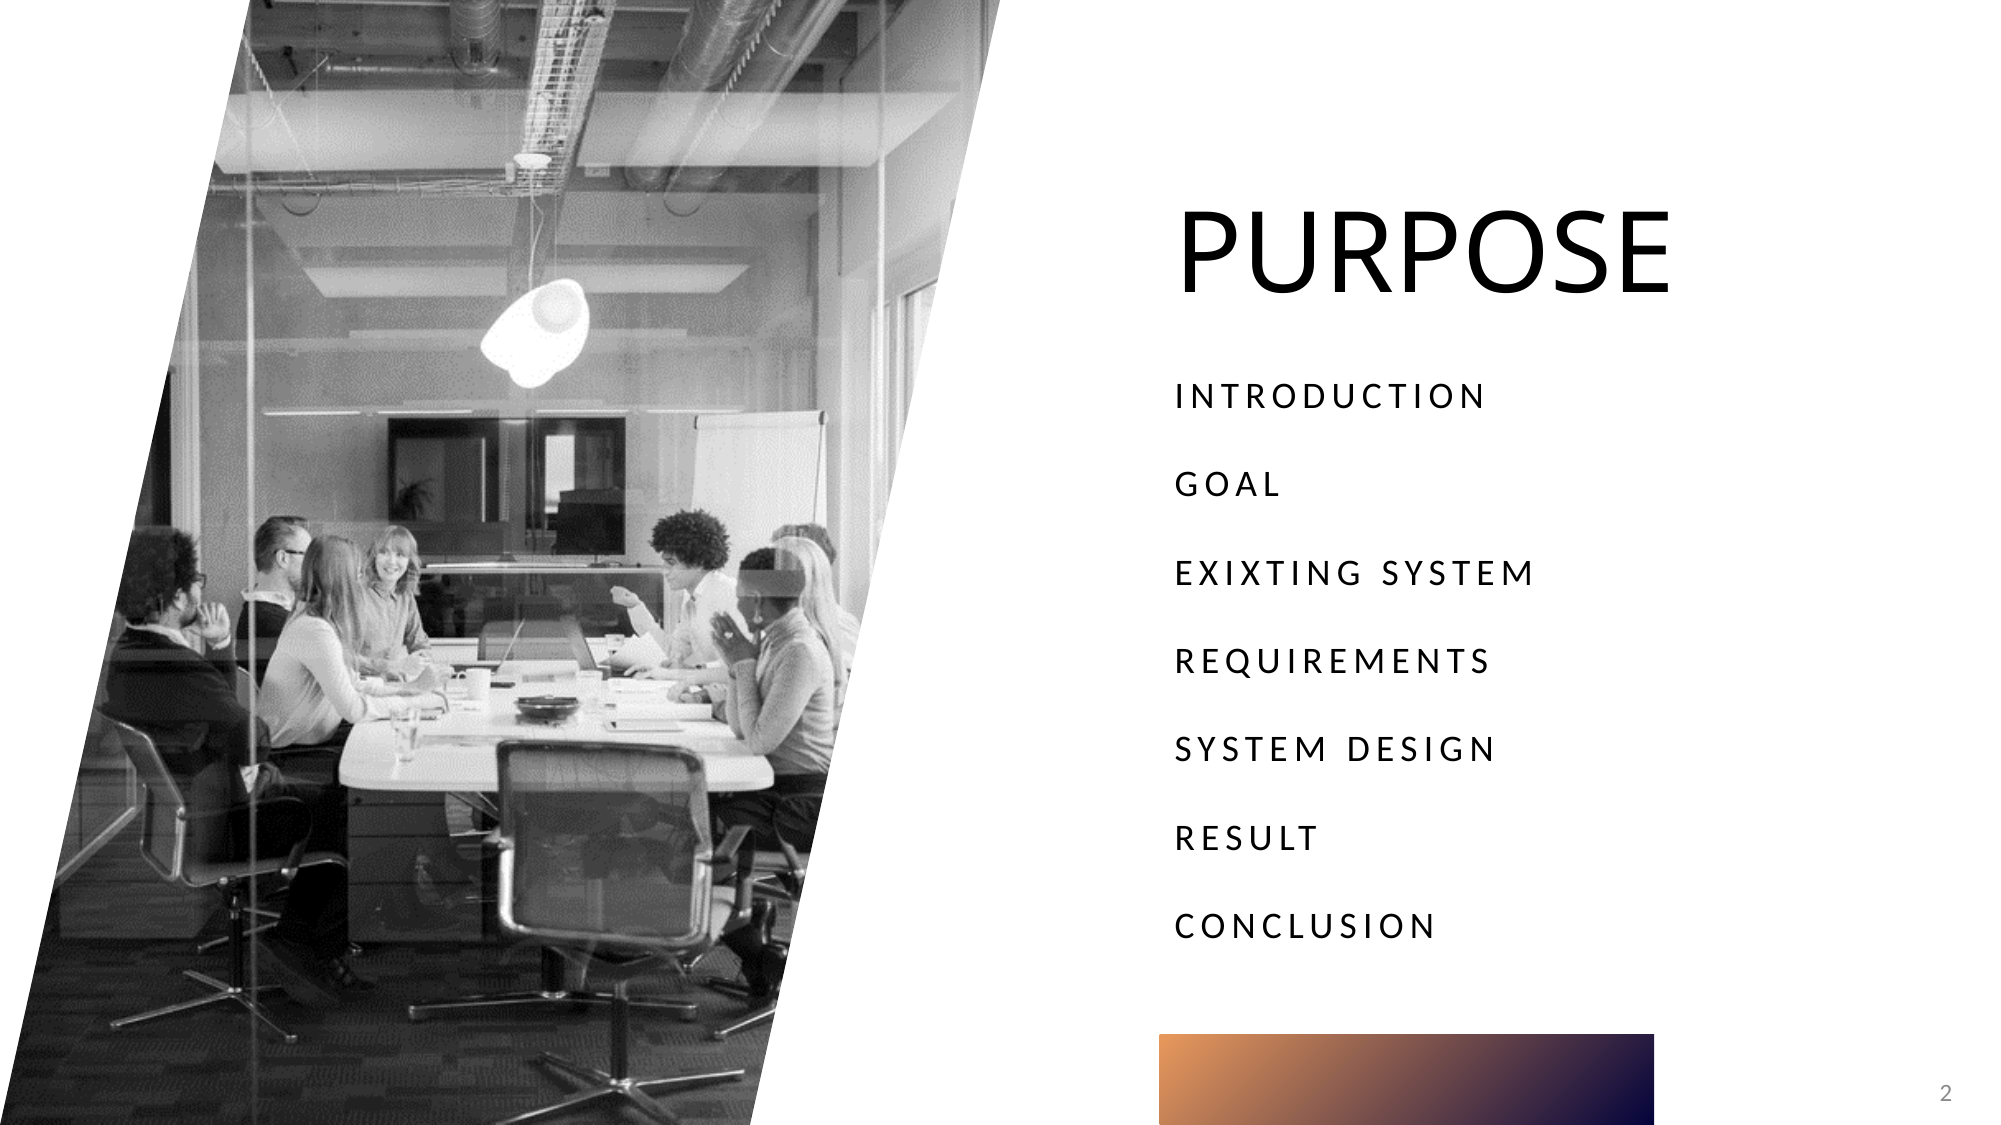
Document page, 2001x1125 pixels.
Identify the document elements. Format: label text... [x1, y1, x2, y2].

slide_number 2 [1894, 1061, 1968, 1121]
title PURPOSE [1159, 105, 1955, 341]
picture [0, 0, 1000, 1125]
list INTRODUCTION GOAL EXIXTING SYSTEM REQUIREMENTS SYSTEM DESIGN RESULT CONCLUSION [1159, 341, 1835, 965]
